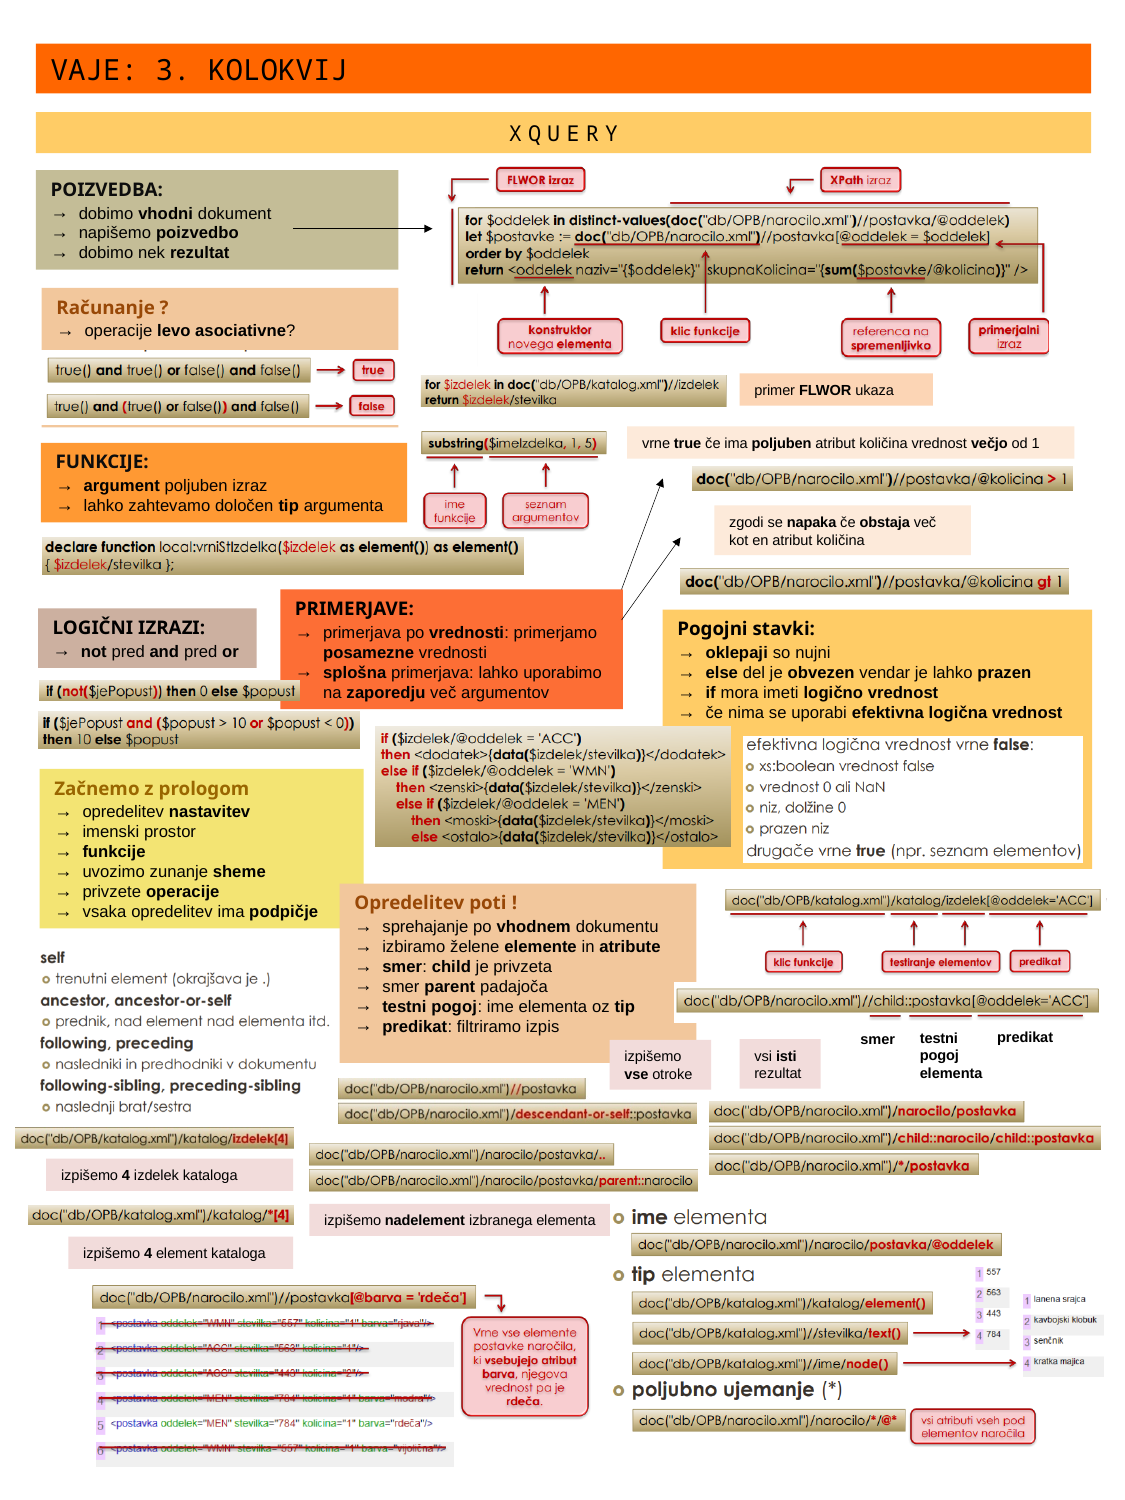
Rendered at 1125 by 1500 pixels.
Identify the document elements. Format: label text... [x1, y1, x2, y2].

text_box vrne true če ima poljuben atribut količina vrednost večjo od 1 [627, 426, 1075, 459]
text_box smer [845, 1031, 905, 1055]
picture [337, 1078, 697, 1125]
text_box VAJE: 3. KOLOKVIJ [35, 43, 1092, 94]
picture [374, 726, 731, 847]
text_box zgodi se napaka če obstaja več kot en atribut količina [714, 505, 971, 556]
text_box izpišemo vse otroke [609, 1039, 712, 1090]
picture [610, 1203, 1108, 1450]
text_box izpišemo 4 izdelek kataloga [46, 1158, 294, 1191]
text_box Opredelitev poti ! sprehajanje po vhodnem dokumentu izbiramo želene elemente in atribute smer: child je privzeta smer parent padajoča testni pogoj: ime elementa oz tip predikat: filtriramo izpis [339, 883, 697, 1063]
text_box Začnemo z prologom opredelitev nastavitev imenski prostor funkcije uvozimo zunanje sheme privzete operacije vsaka opredelitev ima podpičje [39, 768, 364, 929]
picture [84, 1281, 595, 1467]
picture [662, 884, 1108, 1023]
picture [692, 466, 1074, 491]
text_box FUNKCIJE: argument poljuben izraz lahko zahtevamo določen tip argumenta [40, 442, 404, 523]
text_box Računanje ? operacije levo asociativne? [41, 287, 399, 349]
picture [420, 374, 729, 407]
text_box vsi isti rezultat [739, 1039, 821, 1089]
picture [42, 537, 524, 575]
picture [680, 568, 1069, 596]
text_box izpišemo nadelement izbranega elementa [309, 1203, 609, 1236]
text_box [621, 478, 664, 536]
picture [27, 1205, 294, 1226]
text_box LOGIČNI IZRAZI: not pred and pred or [38, 608, 257, 668]
text_box PRIMERJAVE: primerjava po vrednosti: primerjamo posamezne vrednosti splošna primerjava: lahko uporabimo na zaporedju več argumentov [280, 589, 623, 710]
text_box predikat [982, 1031, 1082, 1053]
text_box izpišemo 4 element kataloga [68, 1236, 294, 1269]
picture [437, 160, 1050, 369]
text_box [621, 537, 681, 621]
picture [743, 736, 1084, 863]
text_box XQUERY [35, 112, 1092, 154]
picture [309, 1142, 698, 1192]
picture [37, 948, 333, 1117]
picture [41, 349, 399, 426]
text_box testni pogoj elementa [905, 1031, 1006, 1089]
text_box POIZVEDBA: dobimo vhodni dokument napišemo poizvedbo dobimo nek rezultat [35, 170, 399, 270]
text_box Pogojni stavki: oklepaji so nujni else del je obvezen vendar je lahko prazen if mora imeti logično vrednost če nima se uporabi efektivna logična vrednost [662, 609, 1093, 869]
picture [709, 1100, 1101, 1175]
picture [409, 422, 611, 535]
picture [38, 711, 361, 750]
picture [15, 1126, 294, 1149]
picture [39, 680, 300, 702]
text_box primer FLWOR ukaza [739, 377, 933, 406]
